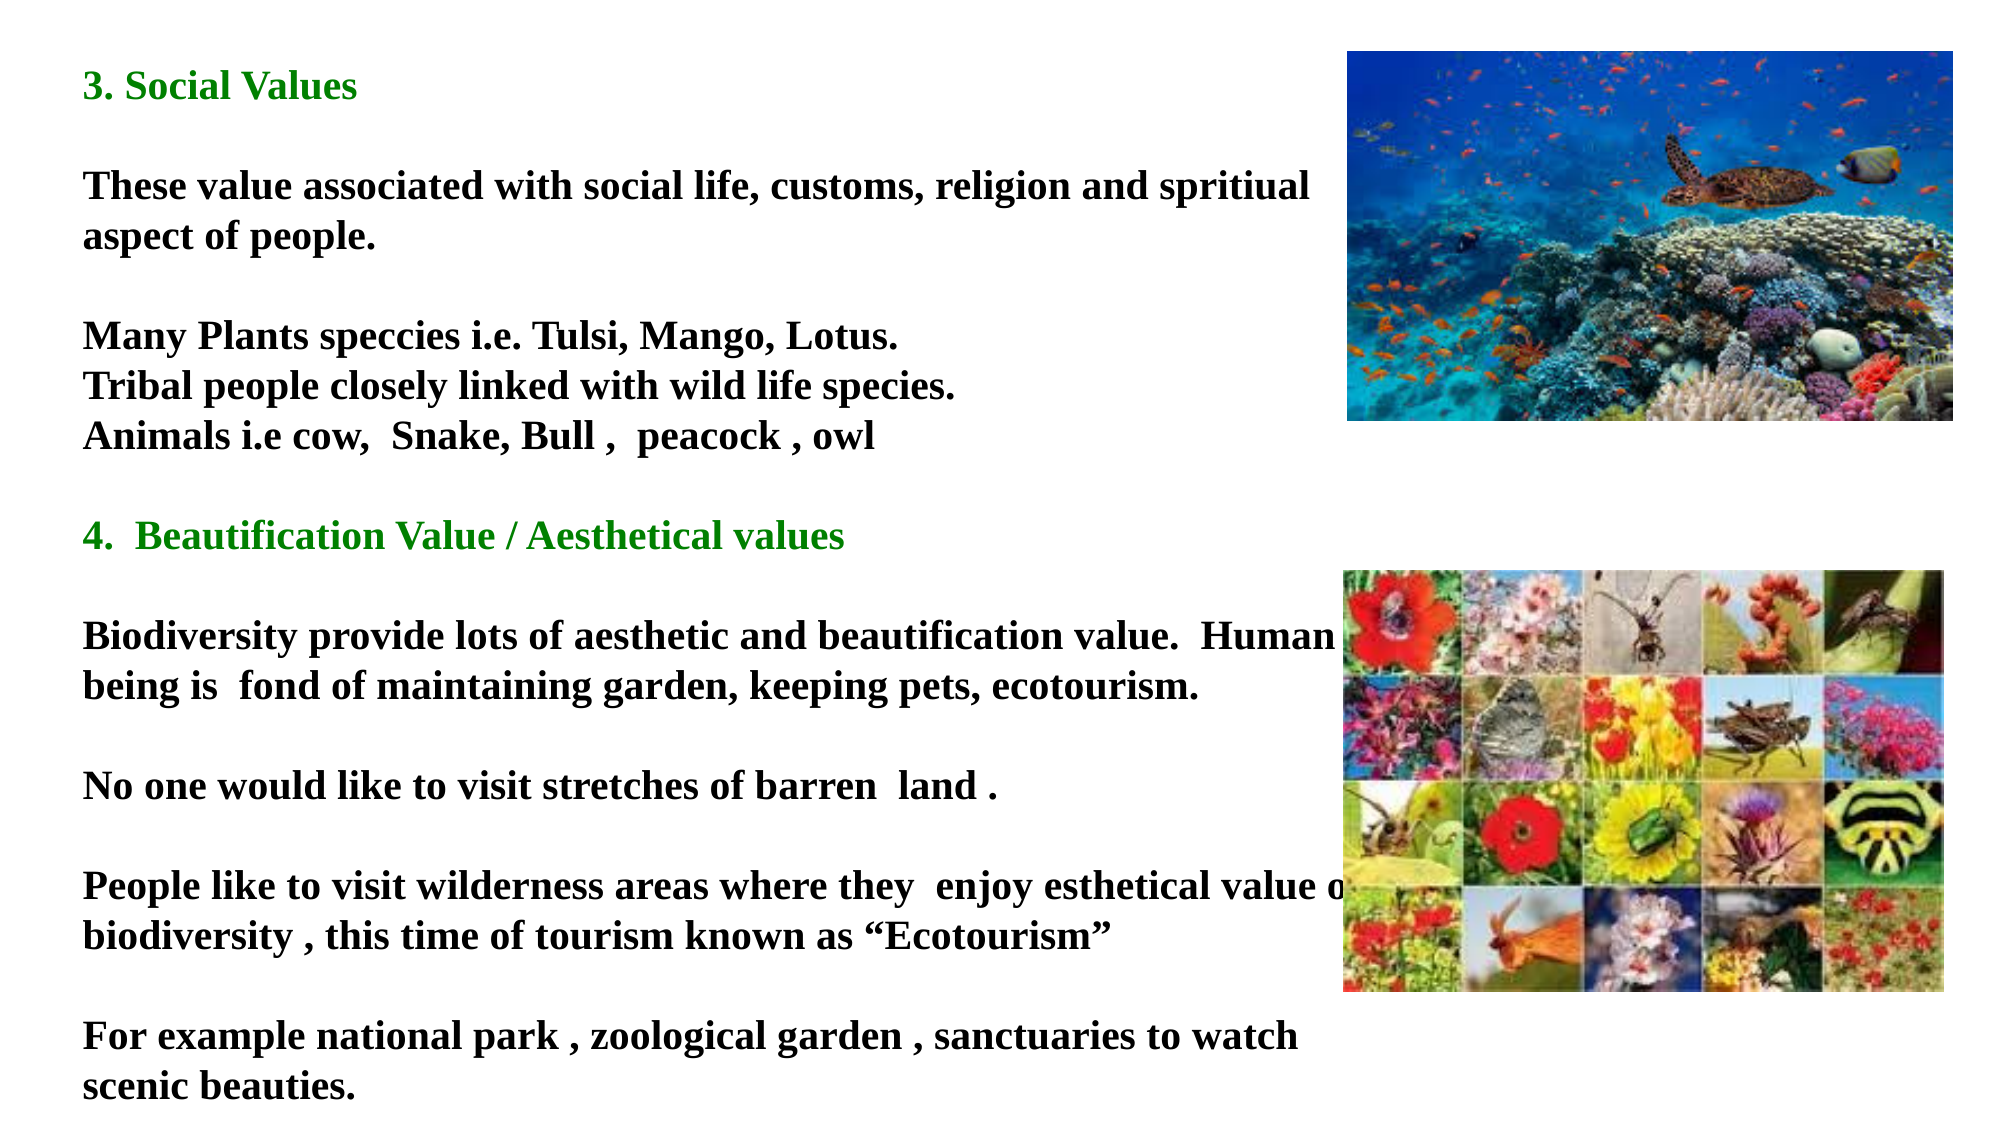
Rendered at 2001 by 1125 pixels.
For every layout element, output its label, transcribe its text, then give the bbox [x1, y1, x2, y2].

picture [1941, 205, 1953, 209]
text_box 3. Social Values These value associated with social life, customs, religion and spritiual aspect of people. Many Plants speccies i.e. Tulsi, Mango, Lotus. Tribal people closely linked with wild life species. Animals i.e cow, Snake, Bull , peacock , owl 4. Beautification Value / Aesthetical values Biodiversity provide lots of aesthetic and beautification value. Human being is fond of maintaining garden, keeping pets, ecotourism. No one would like to visit stretches of barren land . People like to visit wilderness areas where they enjoy esthetical value of biodiversity , this time of tourism known as “Ecotourism” For example national park , zoological garden , sanctuaries to watch scenic beauties. [67, 0, 1418, 1125]
picture [1894, 205, 1905, 212]
picture [1948, 212, 1953, 221]
picture [1380, 417, 1399, 422]
picture [1342, 570, 1944, 993]
picture [1347, 51, 1953, 422]
picture [1904, 193, 1911, 199]
